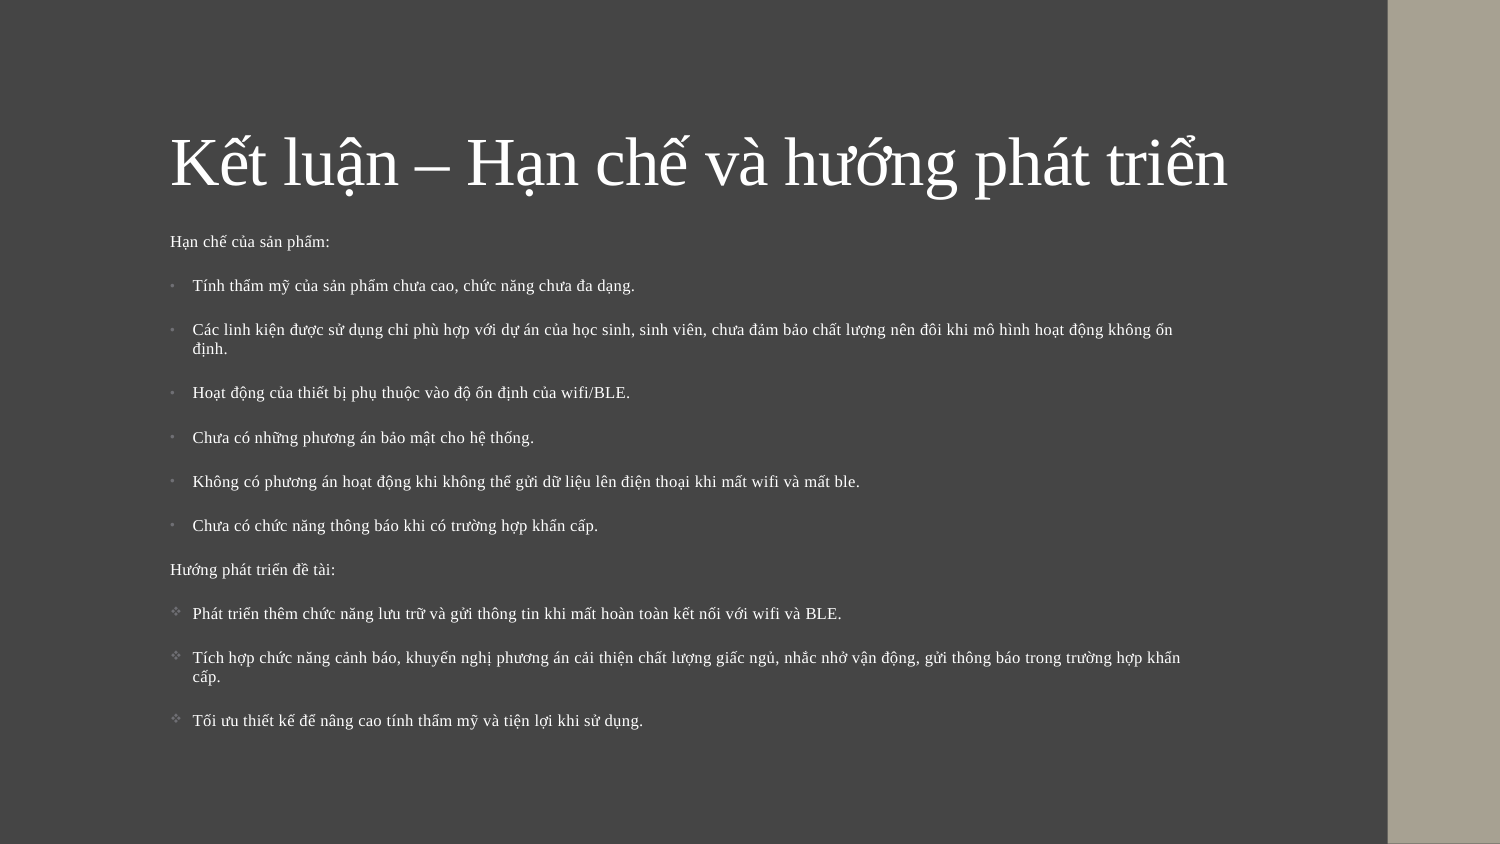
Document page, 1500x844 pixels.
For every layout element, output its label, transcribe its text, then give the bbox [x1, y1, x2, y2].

list Hạn chế của sản phẩm: Tính thẩm mỹ của sản phẩm chưa cao, chức năng chưa đa dạng. Các linh kiện được sử dụng chỉ phù hợp với dự án của học sinh, sinh viên, chưa đảm bảo chất lượng nên đôi khi mô hình hoạt động không ổn định. Hoạt động của thiết bị phụ thuộc vào độ ổn định của wifi/BLE. Chưa có những phương án bảo mật cho hệ thống. Không có phương án hoạt động khi không thể gửi dữ liệu lên điện thoại khi mất wifi và mất ble. Chưa có chức năng thông báo khi có trường hợp khẩn cấp. Hướng phát triển đề tài: Phát triển thêm chức năng lưu trữ và gửi thông tin khi mất hoàn toàn kết nối với wifi và BLE. Tích hợp chức năng cảnh báo, khuyến nghị phương án cải thiện chất lượng giấc ngủ, nhắc nhở vận động, gửi thông báo trong trường hợp khẩn cấp. Tối ưu thiết kế để nâng cao tính thẩm mỹ và tiện lợi khi sử dụng. [155, 225, 1213, 761]
title Kết luận – Hạn chế và hướng phát triển [155, 45, 1348, 209]
text_box [0, 0, 1386, 844]
text_box [1386, 0, 1500, 844]
